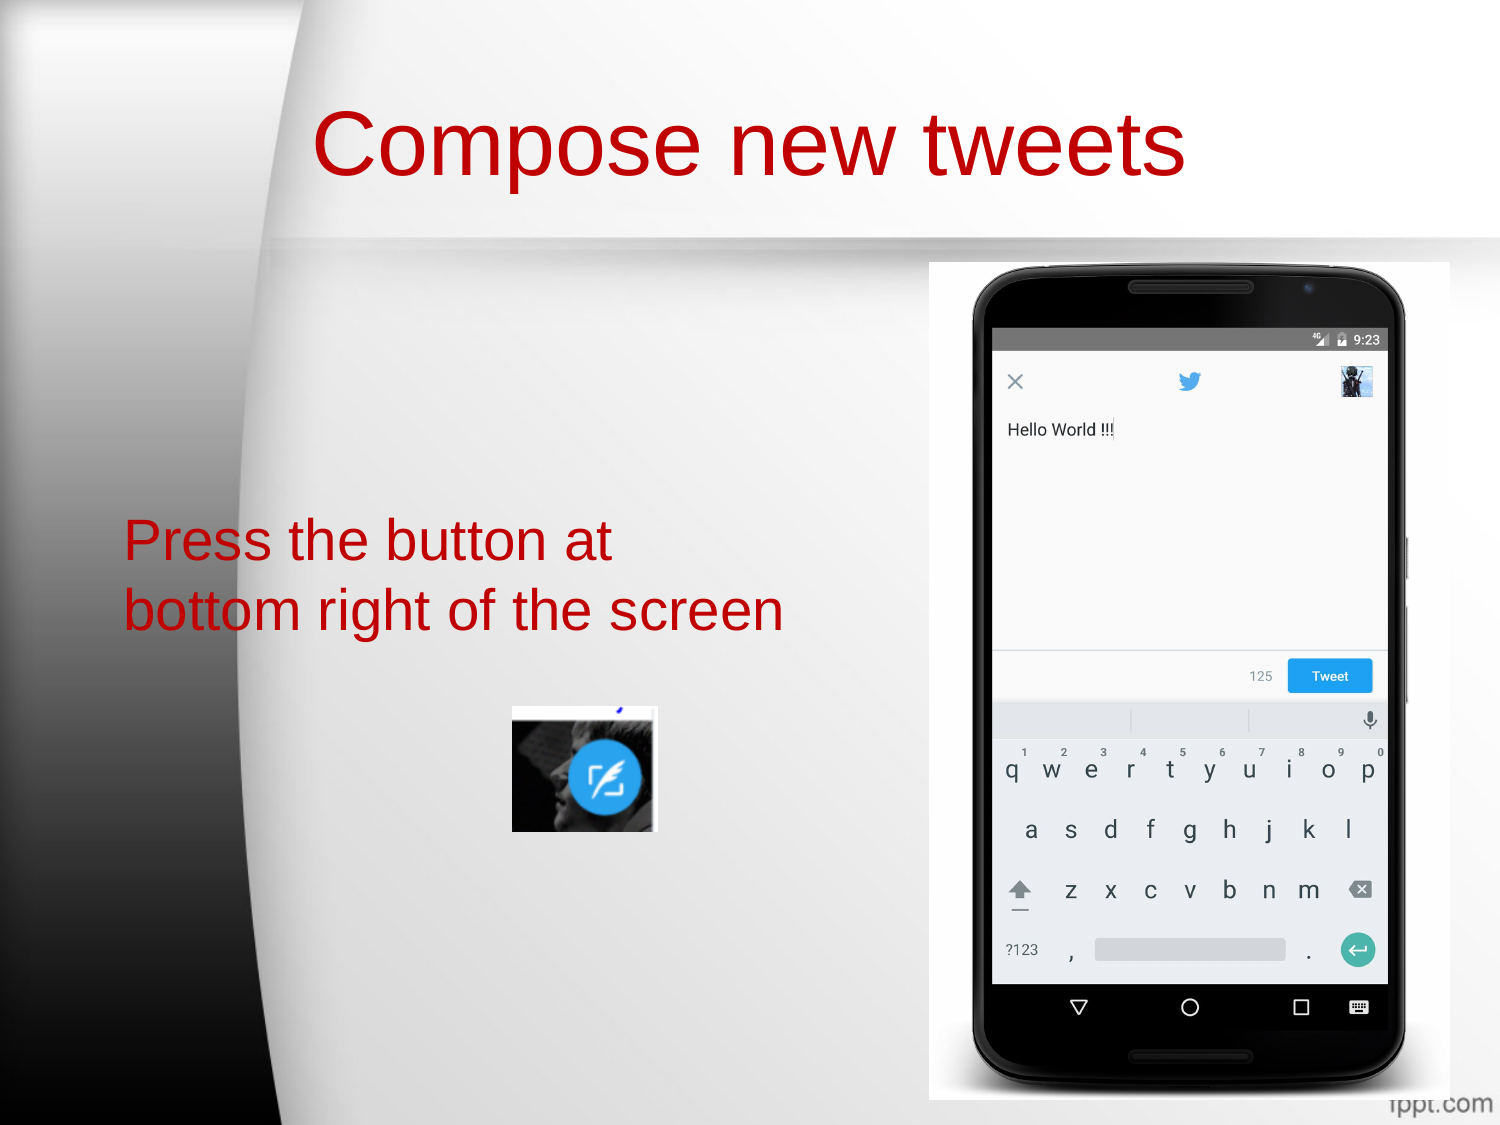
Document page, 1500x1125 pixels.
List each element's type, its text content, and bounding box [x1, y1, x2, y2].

title Compose new tweets [75, 45, 1425, 233]
picture [0, 0, 1500, 1125]
list Press the button at bottom right of the screen [75, 487, 813, 1005]
